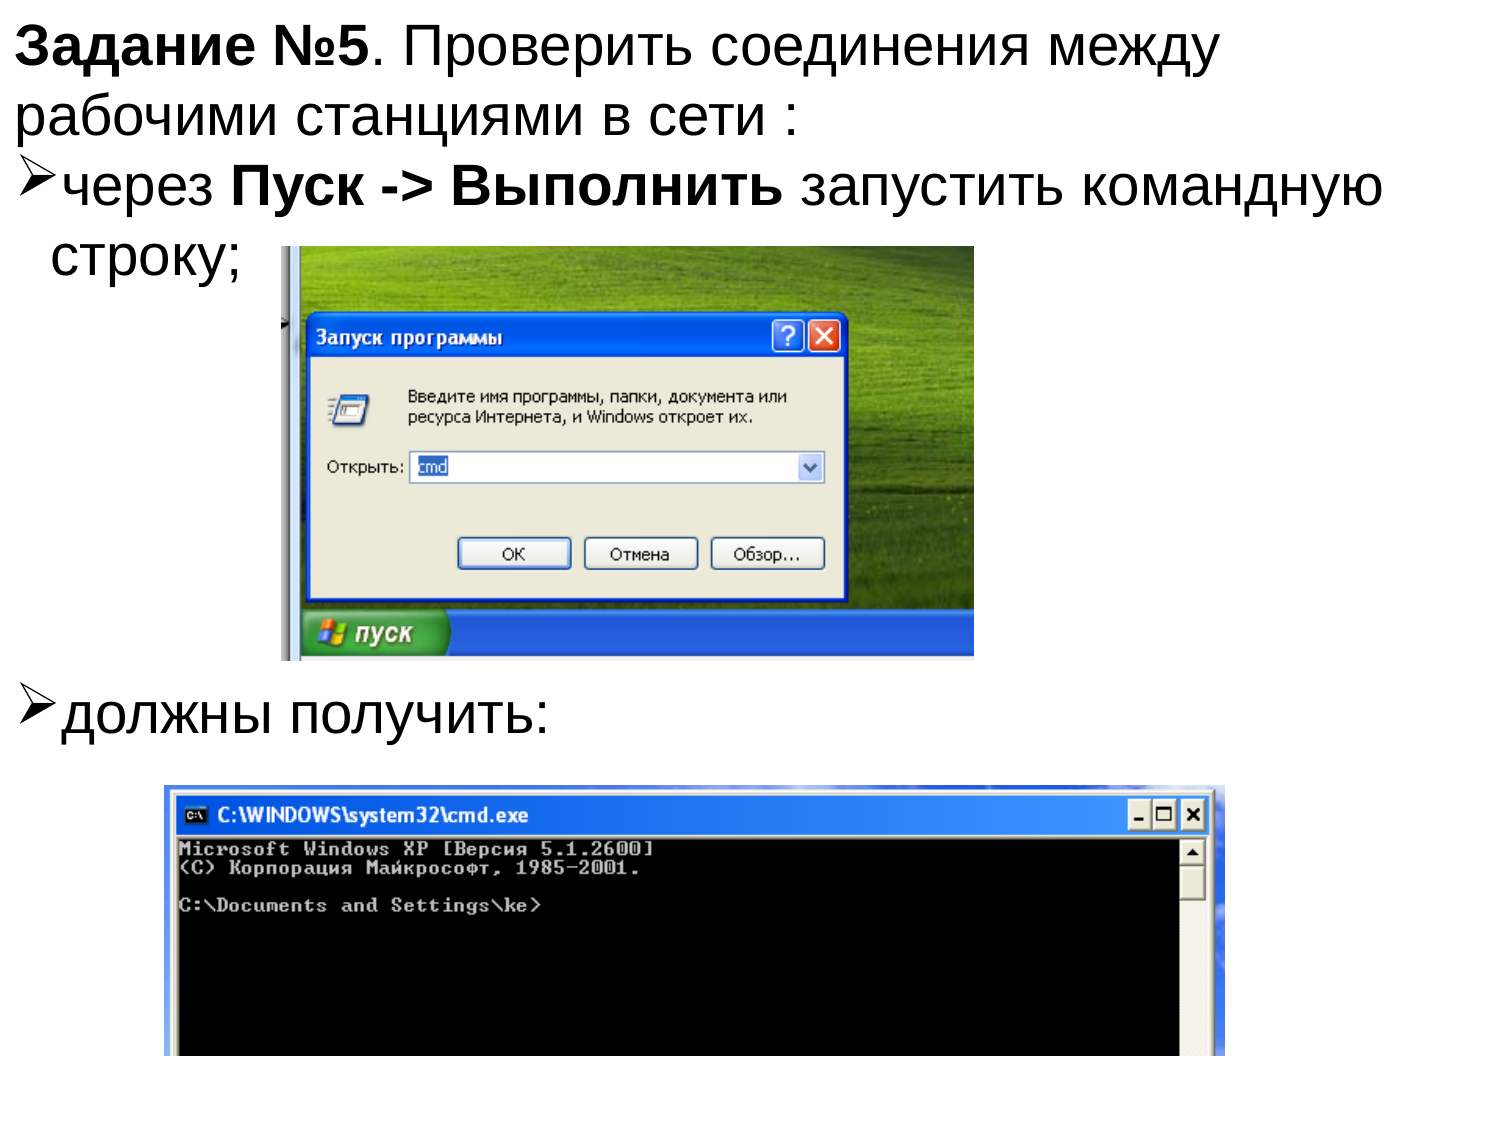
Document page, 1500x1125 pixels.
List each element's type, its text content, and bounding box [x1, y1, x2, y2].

picture [280, 245, 974, 661]
text_box должны получить: [0, 667, 1500, 753]
text_box Задание №5. Проверить соединения между рабочими станциями в сети : через Пуск -> Выполнить запустить командную строку; [0, 0, 1500, 295]
picture [163, 784, 1226, 1056]
